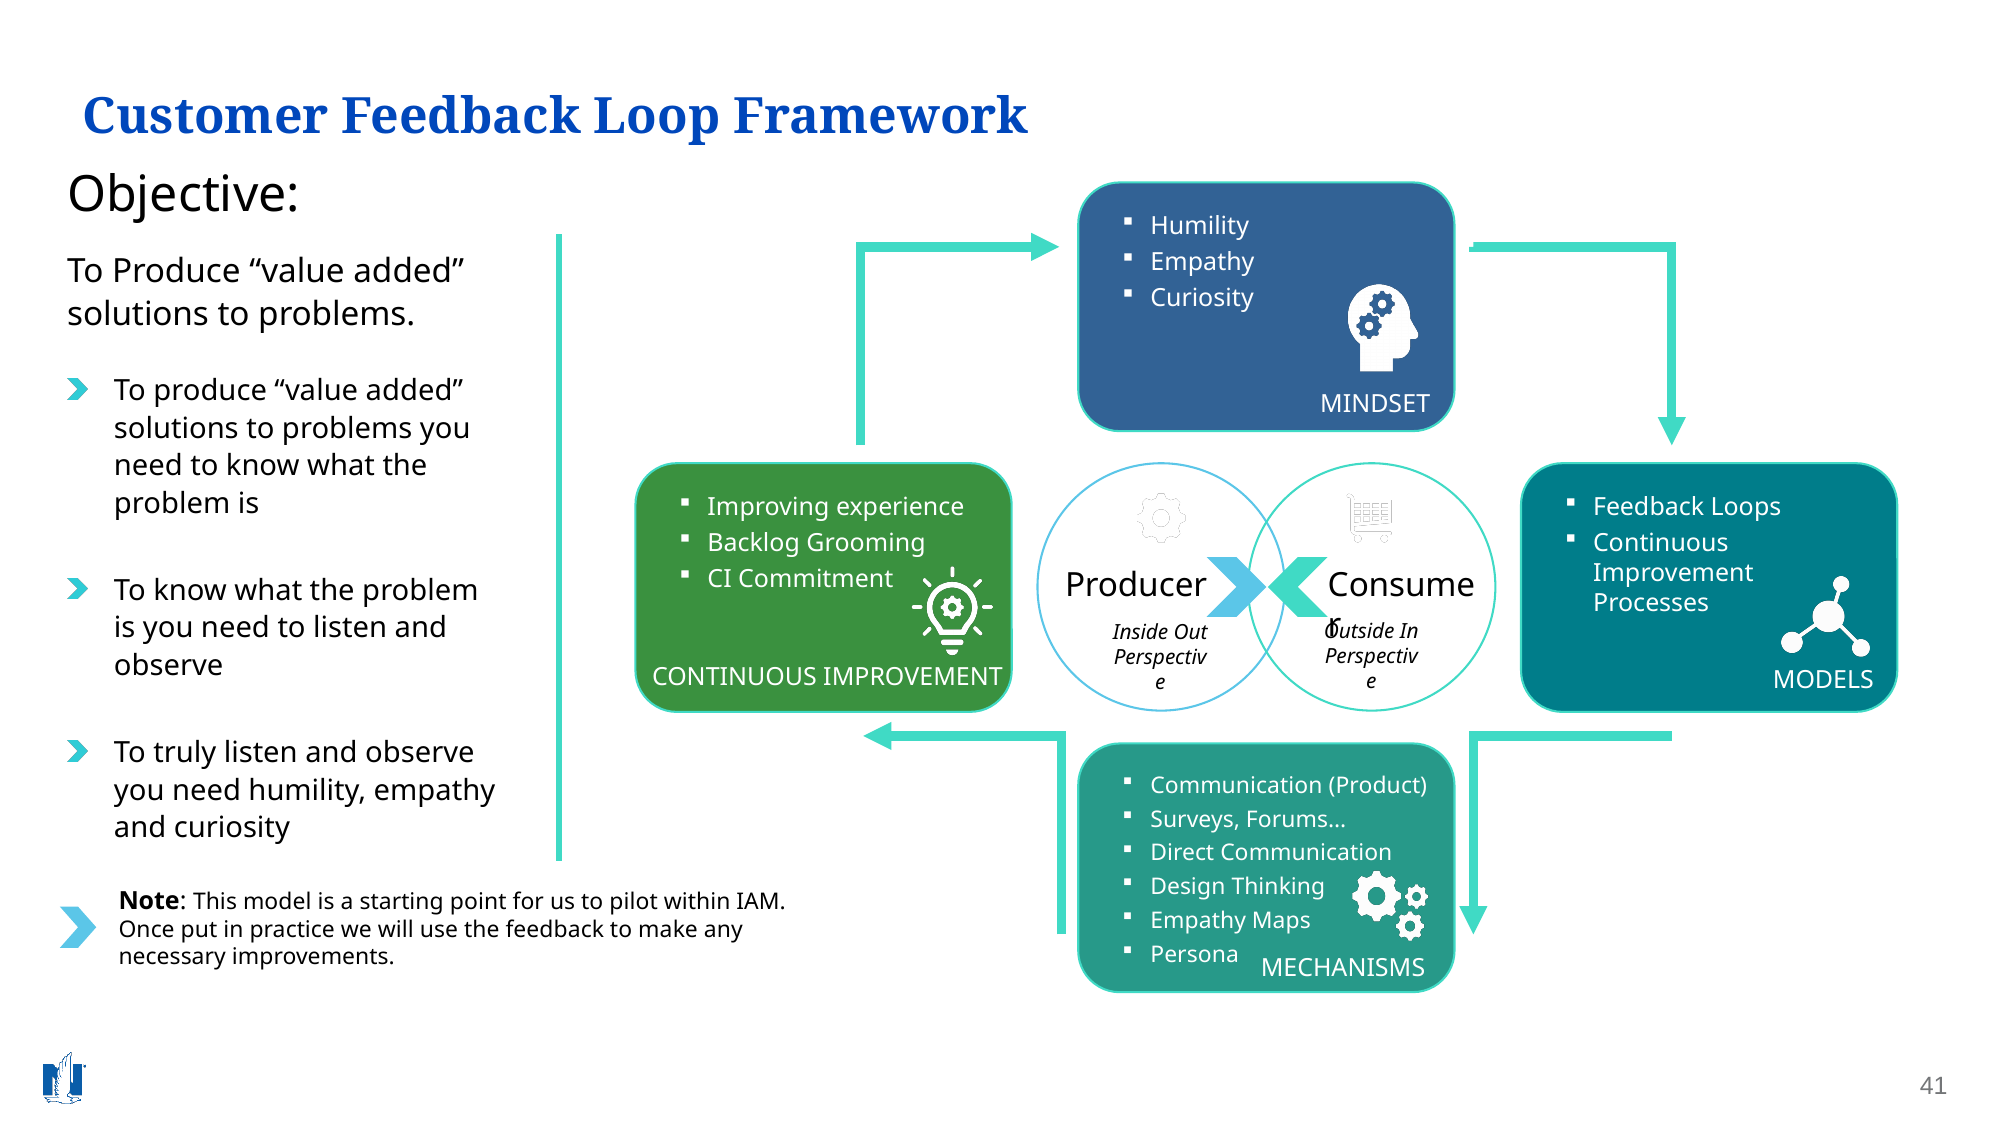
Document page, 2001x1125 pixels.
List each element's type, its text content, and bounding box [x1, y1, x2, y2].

slide_number 41 [1822, 1073, 1948, 1105]
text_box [635, 182, 1898, 993]
picture [43, 1052, 86, 1104]
title Customer Feedback Loop Framework [82, 90, 1918, 244]
text_box Note: This model is a starting point for us to pilot within IAM. Once put in practice we will use the feedback to make any necessary improvements. [103, 876, 635, 977]
text_box Objective: To Produce “value added” solutions to problems. To produce “value added” solutions to problems you need to know what the problem is To know what the problem is you need to listen and observe To truly listen and observe you need humility, empathy and curiosity [36, 149, 528, 922]
picture [67, 740, 88, 762]
text_box [57, 905, 98, 949]
picture [67, 578, 88, 599]
picture [67, 378, 88, 400]
